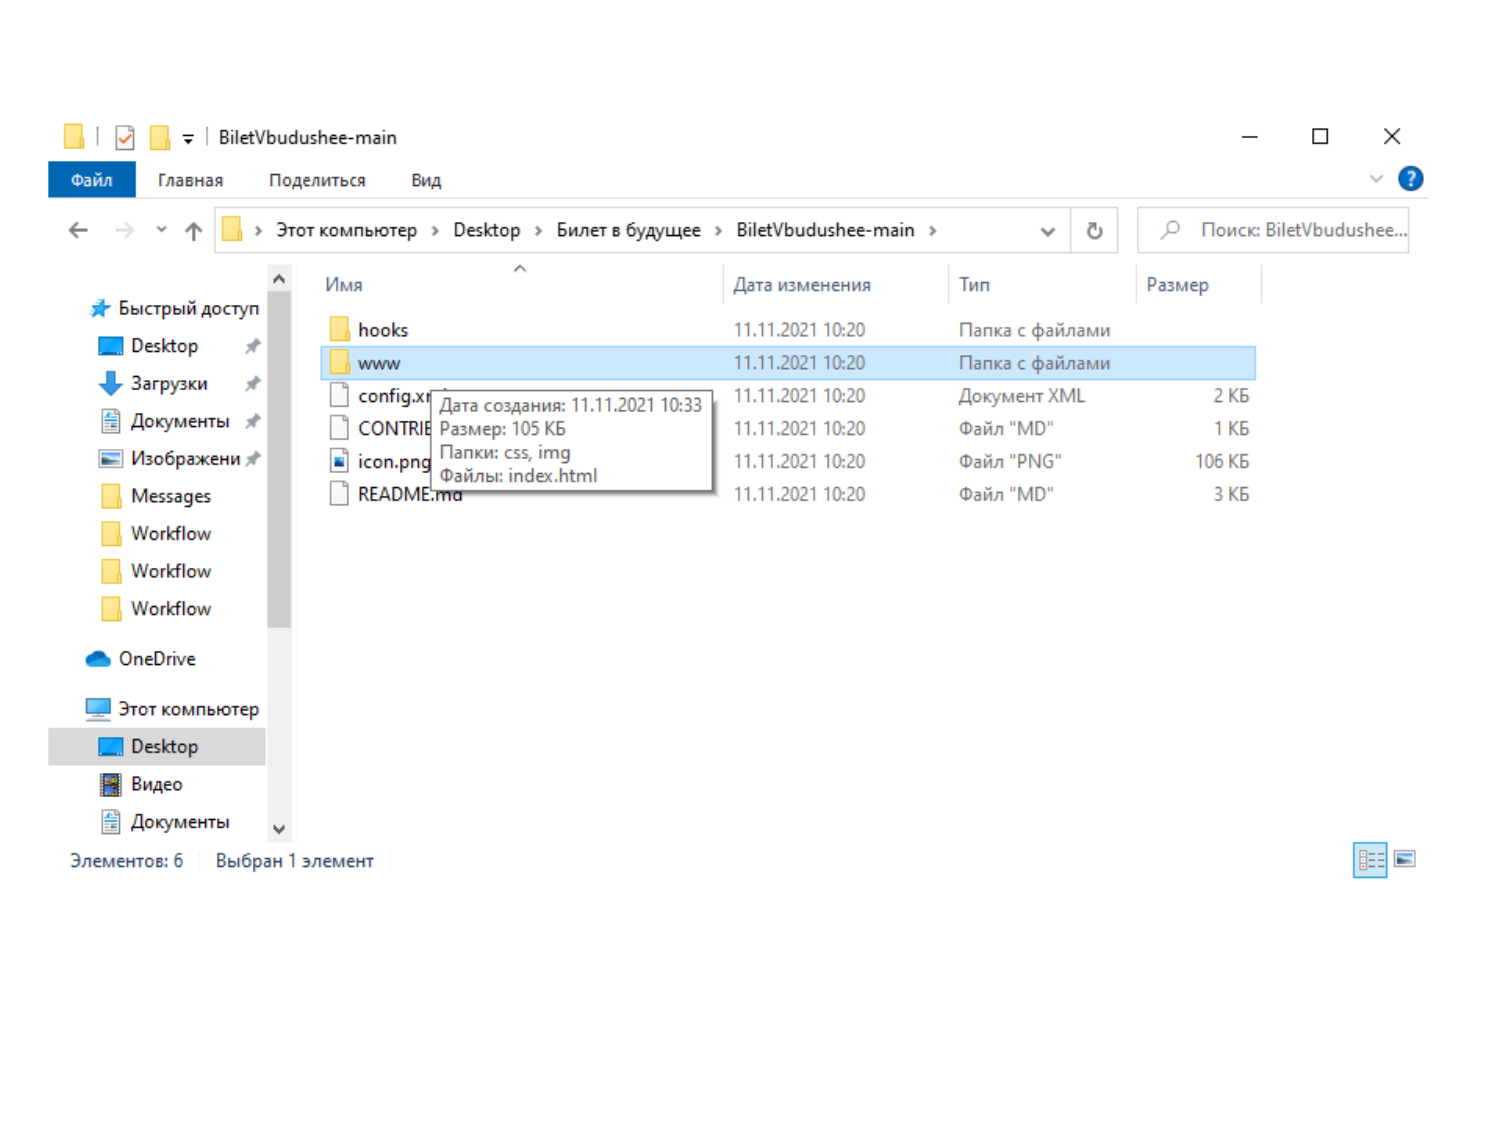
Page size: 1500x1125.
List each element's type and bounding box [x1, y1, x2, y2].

picture [47, 113, 1430, 880]
